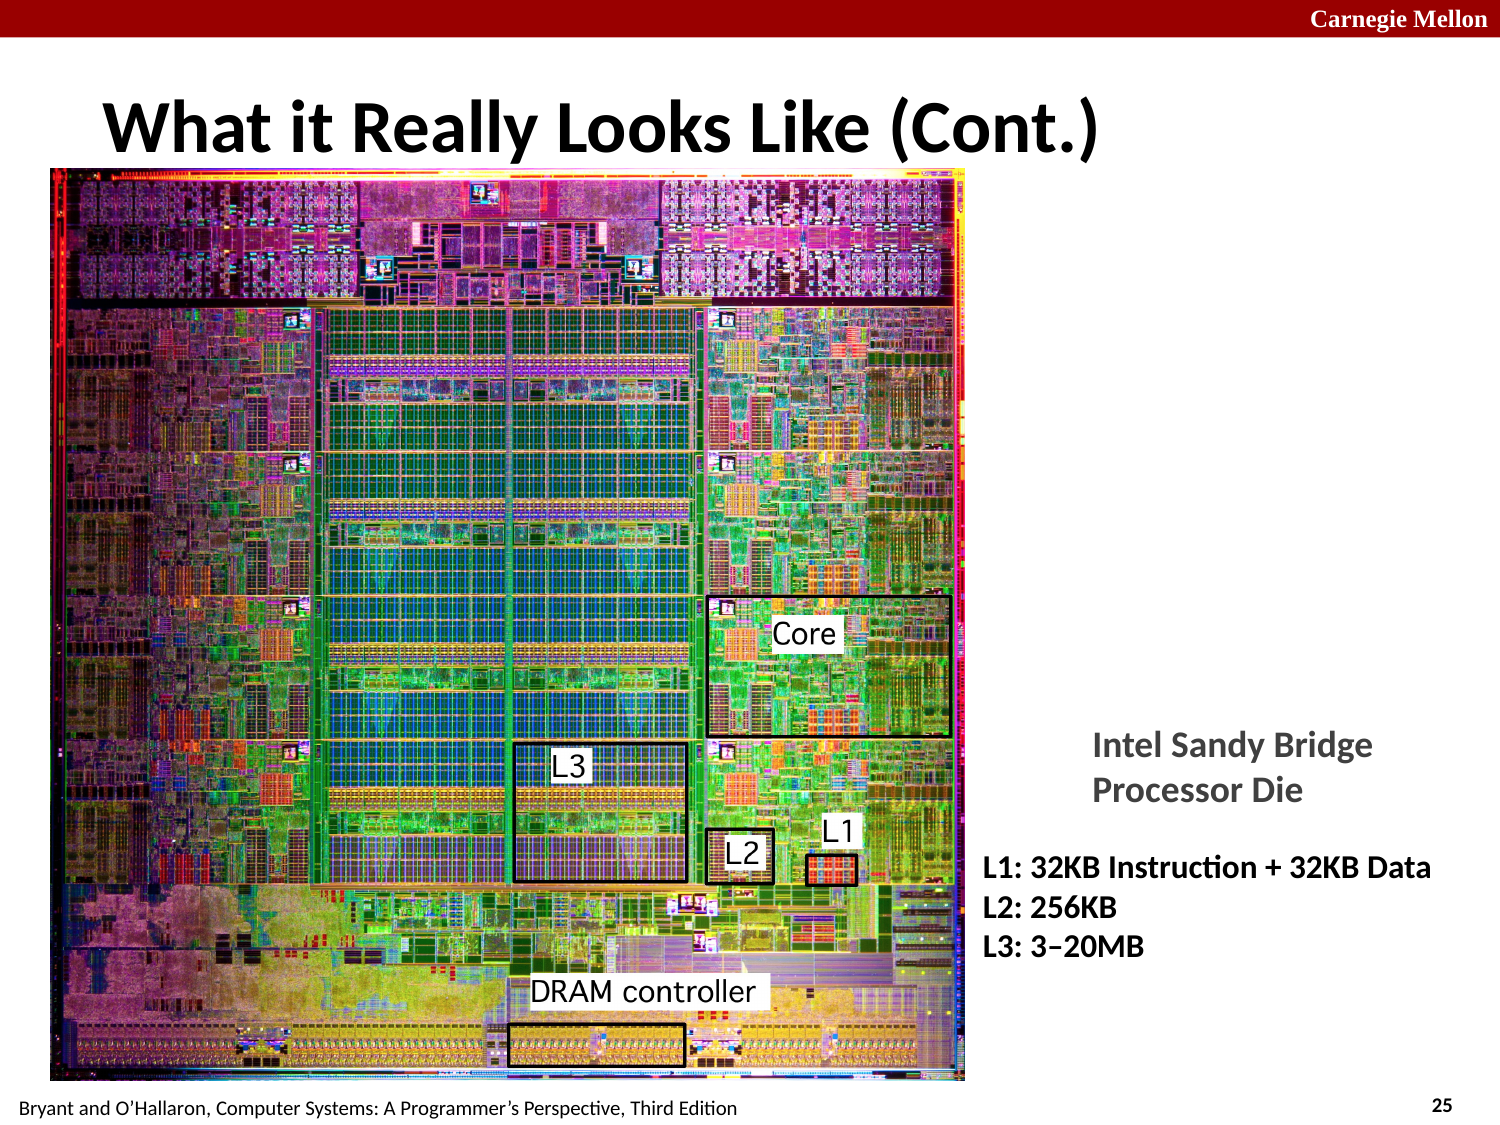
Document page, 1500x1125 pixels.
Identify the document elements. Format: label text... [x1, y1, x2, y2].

title What it Really Looks Like (Cont.) [87, 74, 1476, 170]
picture [49, 168, 965, 1082]
text_box L1: 32KB Instruction + 32KB Data L2: 256KB L3: 3–20MB [969, 837, 1448, 972]
text_box Intel Sandy Bridge Processor Die [1077, 712, 1389, 818]
